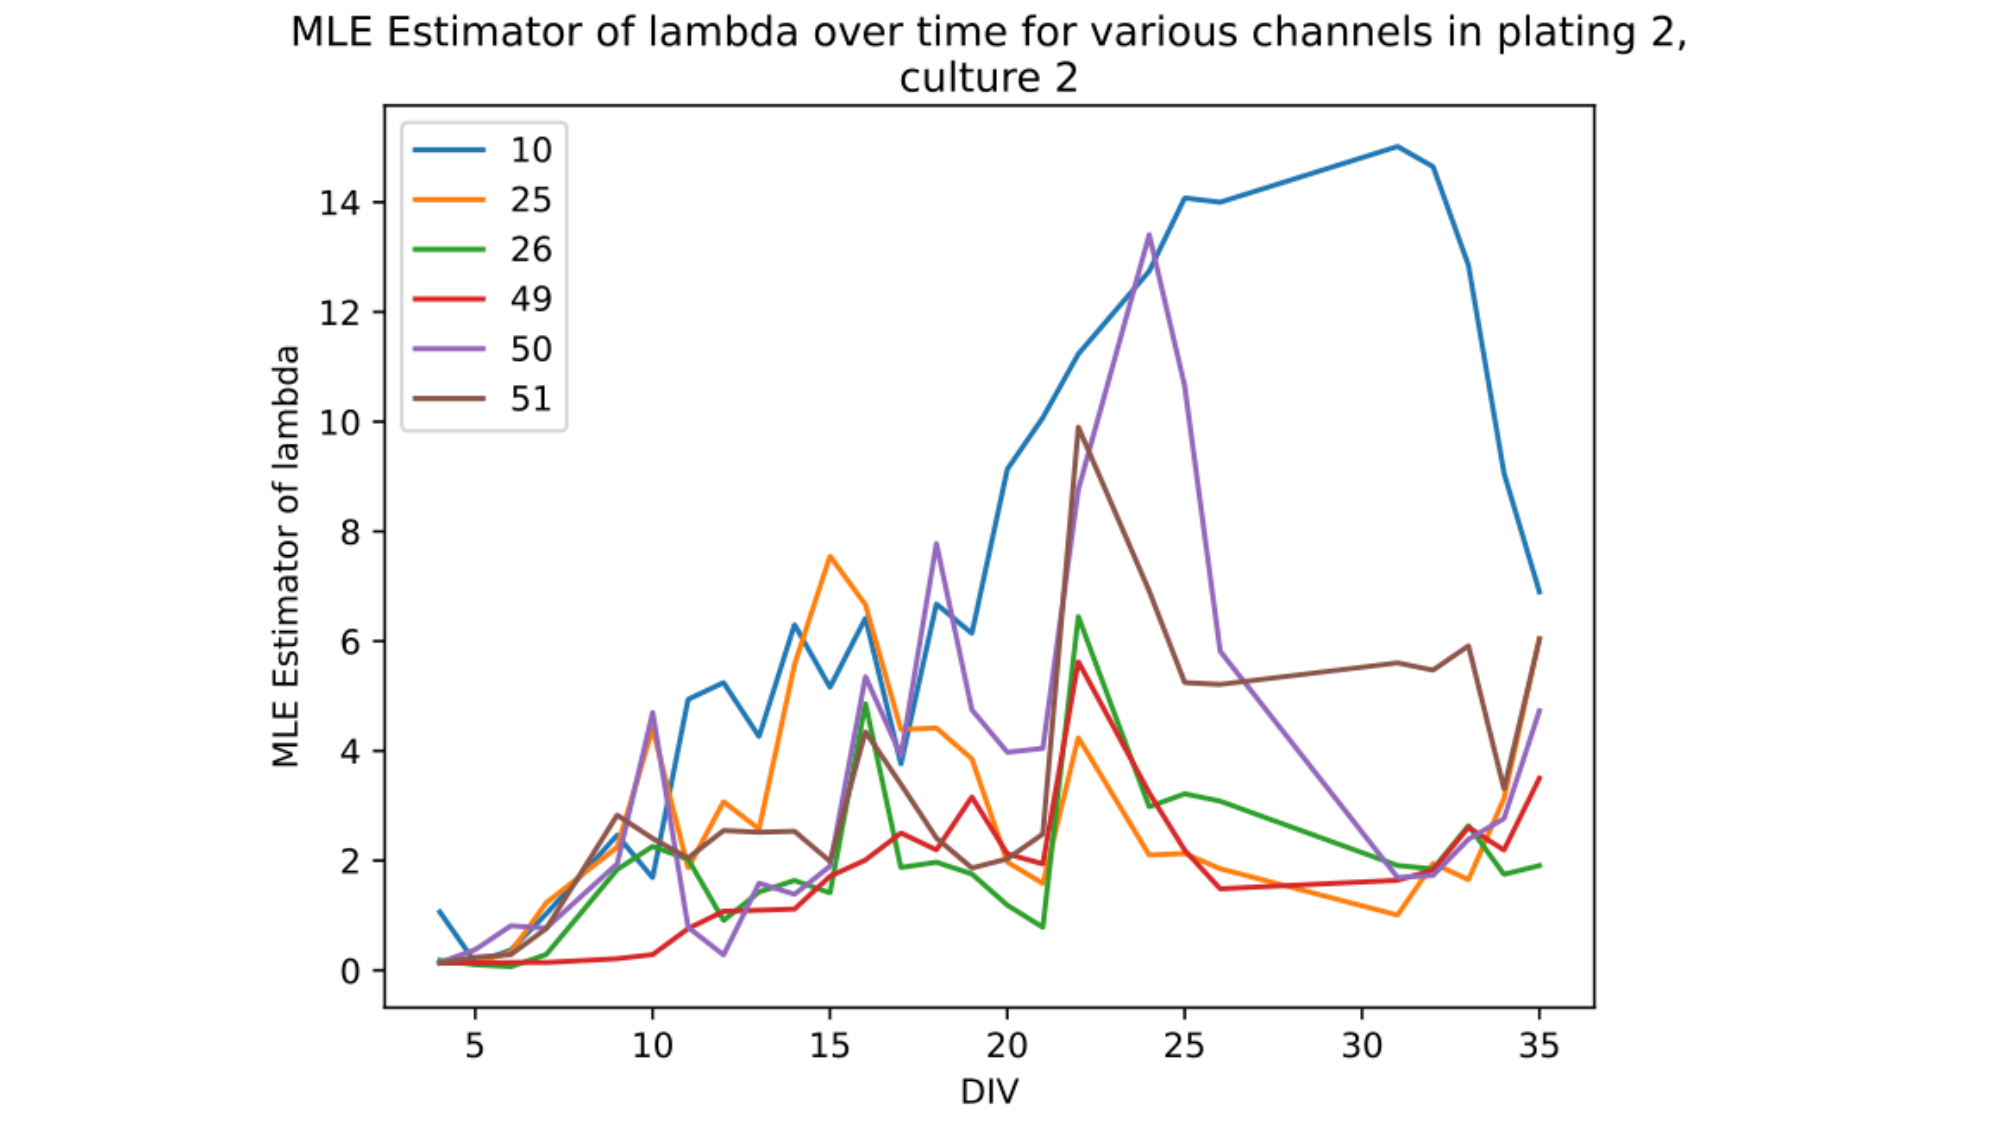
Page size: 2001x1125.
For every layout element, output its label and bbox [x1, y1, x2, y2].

picture [261, 0, 1699, 1118]
